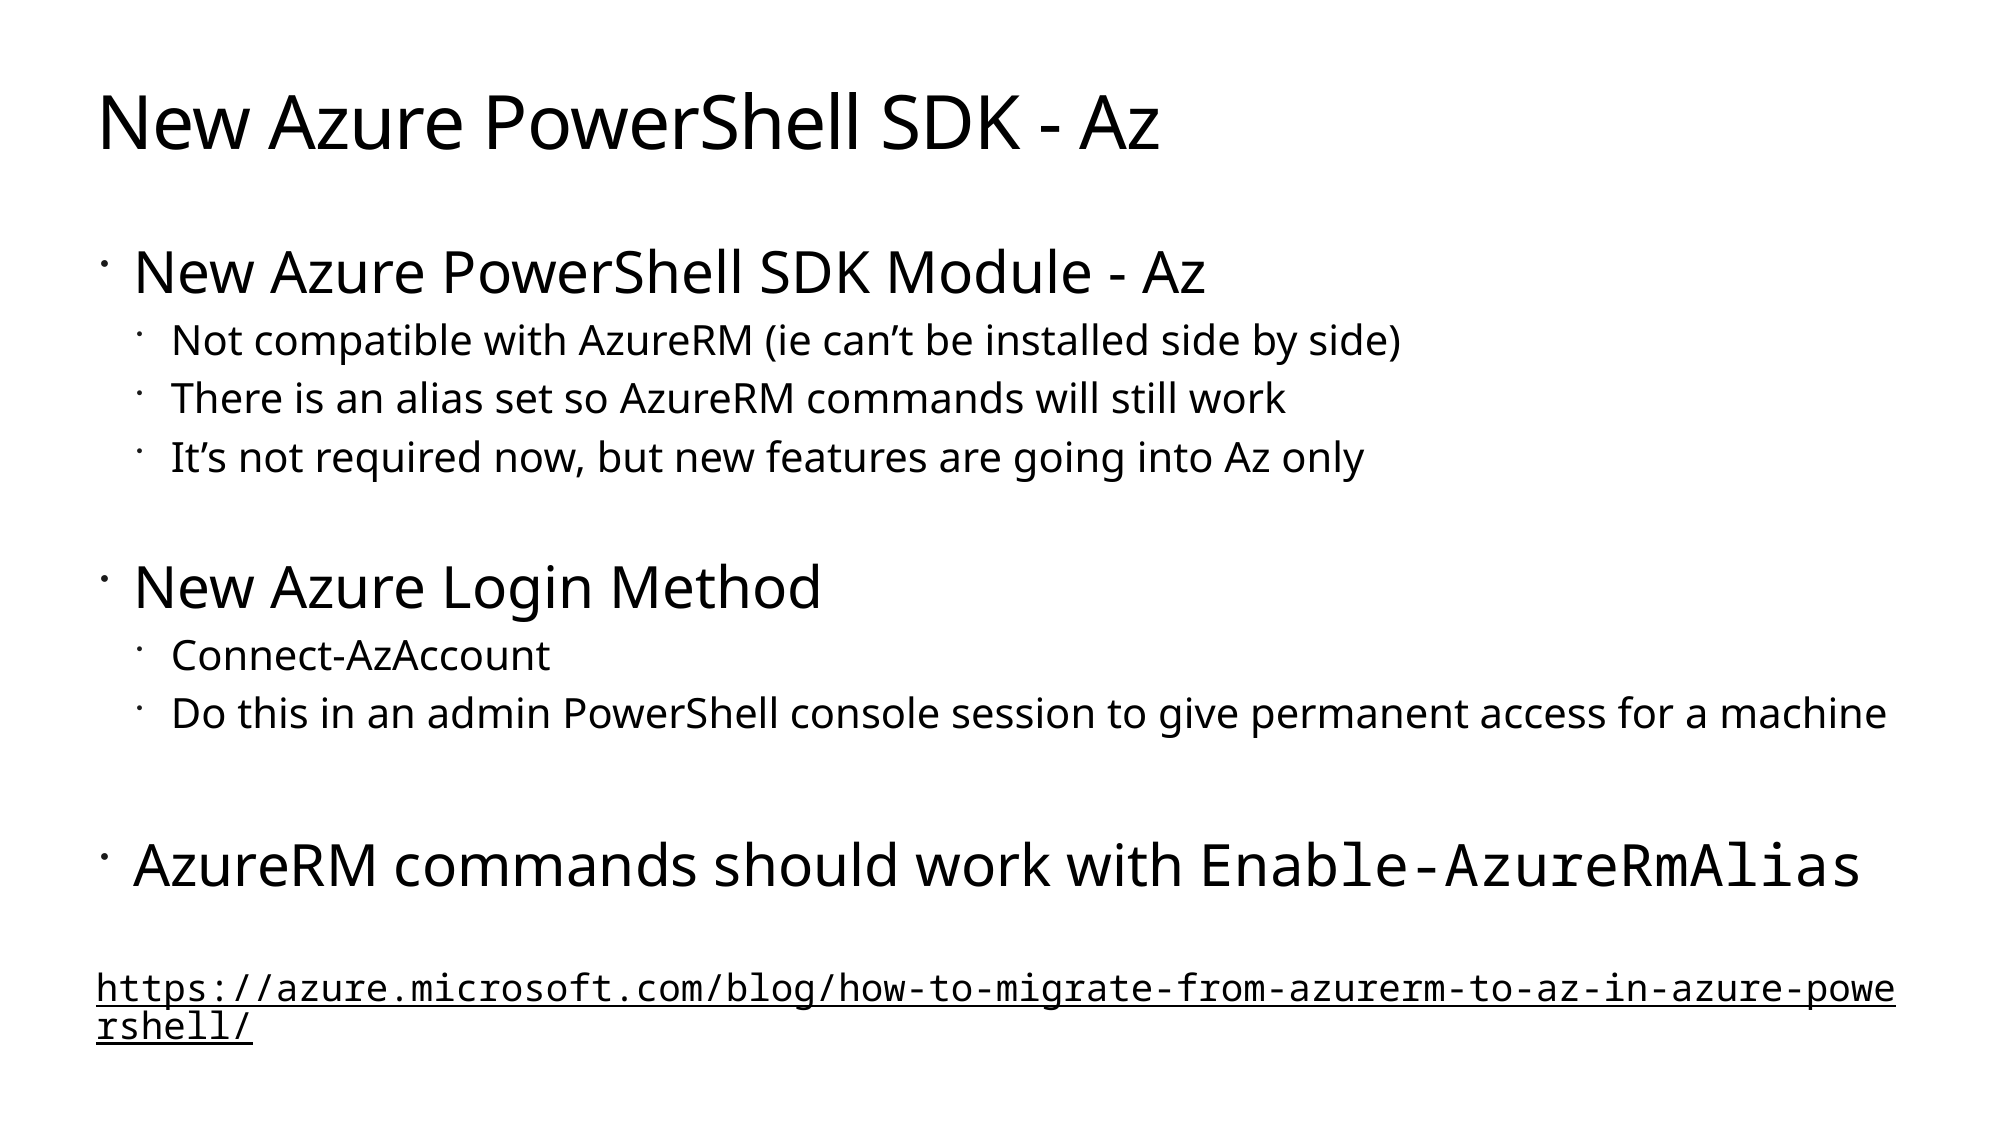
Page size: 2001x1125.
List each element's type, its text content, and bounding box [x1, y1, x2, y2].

list New Azure PowerShell SDK Module - Az Not compatible with AzureRM (ie can’t be installed side by side) There is an alias set so AzureRM commands will still work It’s not required now, but new features are going into Az only New Azure Login Method Connect-AzAccount Do this in an admin PowerShell console session to give permanent access for a machine AzureRM commands should work with Enable-AzureRmAlias https://azure.microsoft.com/blog/how-to-migrate-from-azurerm-to-az-in-azure-powershell/ [95, 235, 1904, 1015]
title New Azure PowerShell SDK - Az [96, 75, 1904, 166]
